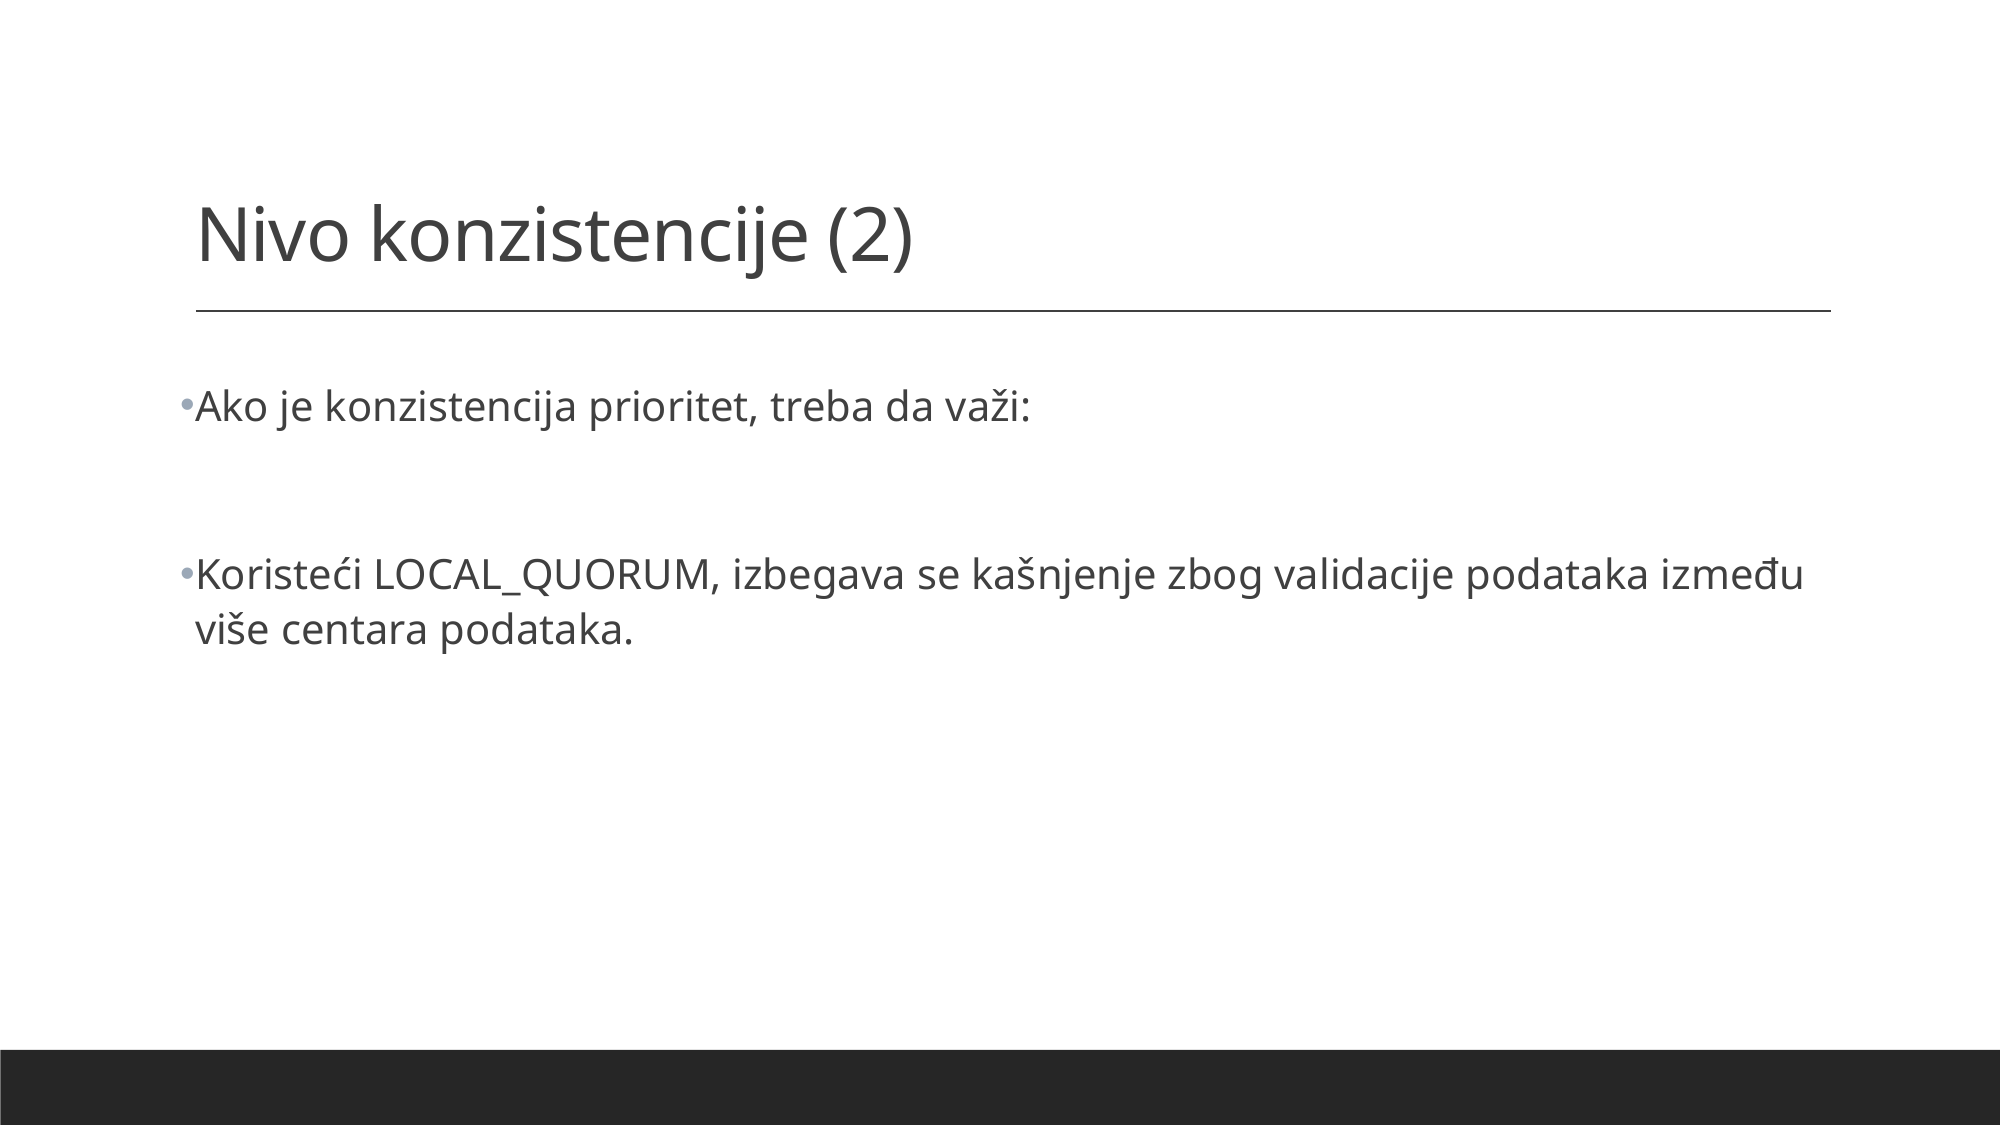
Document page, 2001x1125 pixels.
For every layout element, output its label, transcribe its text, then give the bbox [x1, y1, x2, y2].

title Nivo konzistencije (2) [180, 47, 1872, 285]
